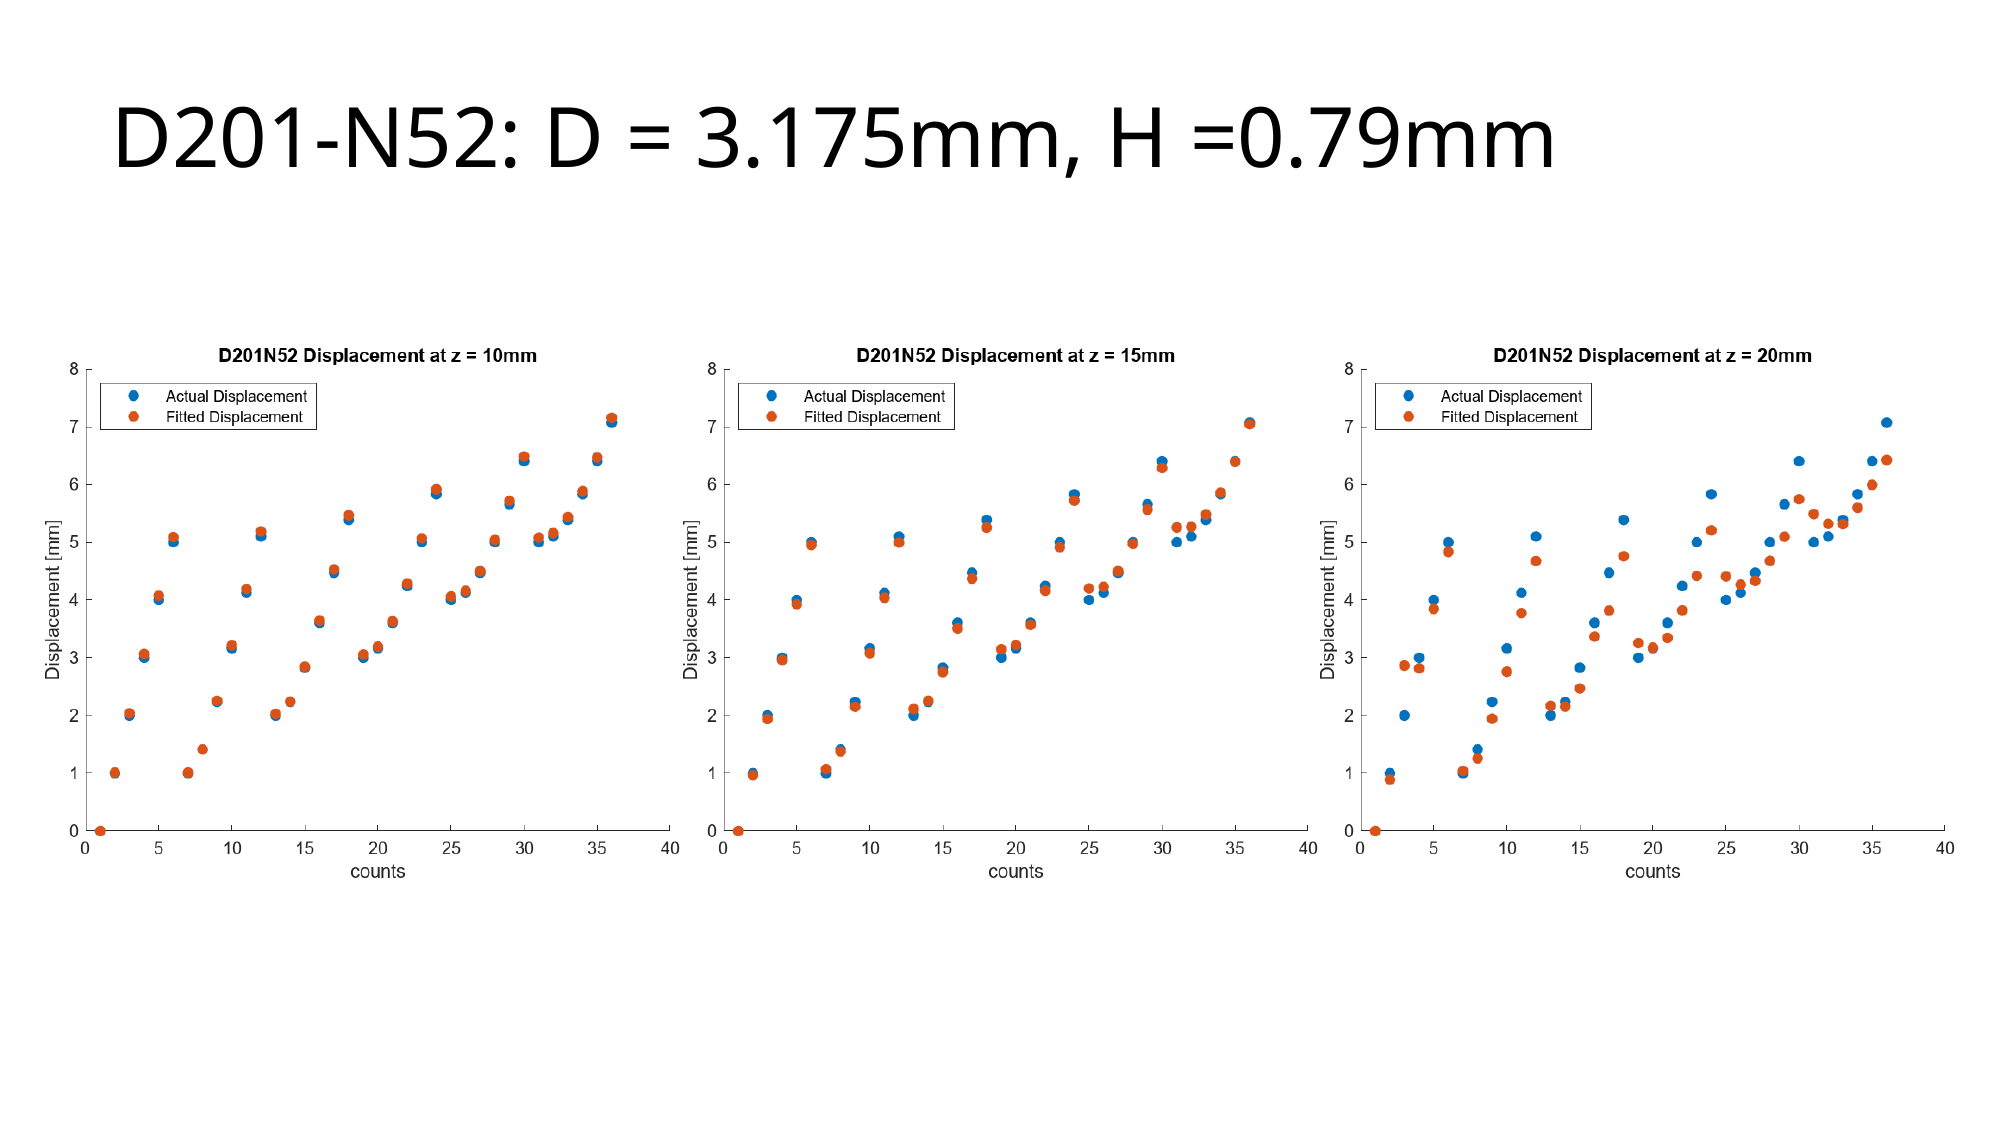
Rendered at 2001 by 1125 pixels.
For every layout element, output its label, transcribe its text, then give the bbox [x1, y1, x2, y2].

picture [680, 346, 1956, 879]
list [43, 346, 680, 879]
title D201-N52: D = 3.175mm, H =0.79mm [96, 42, 1903, 239]
